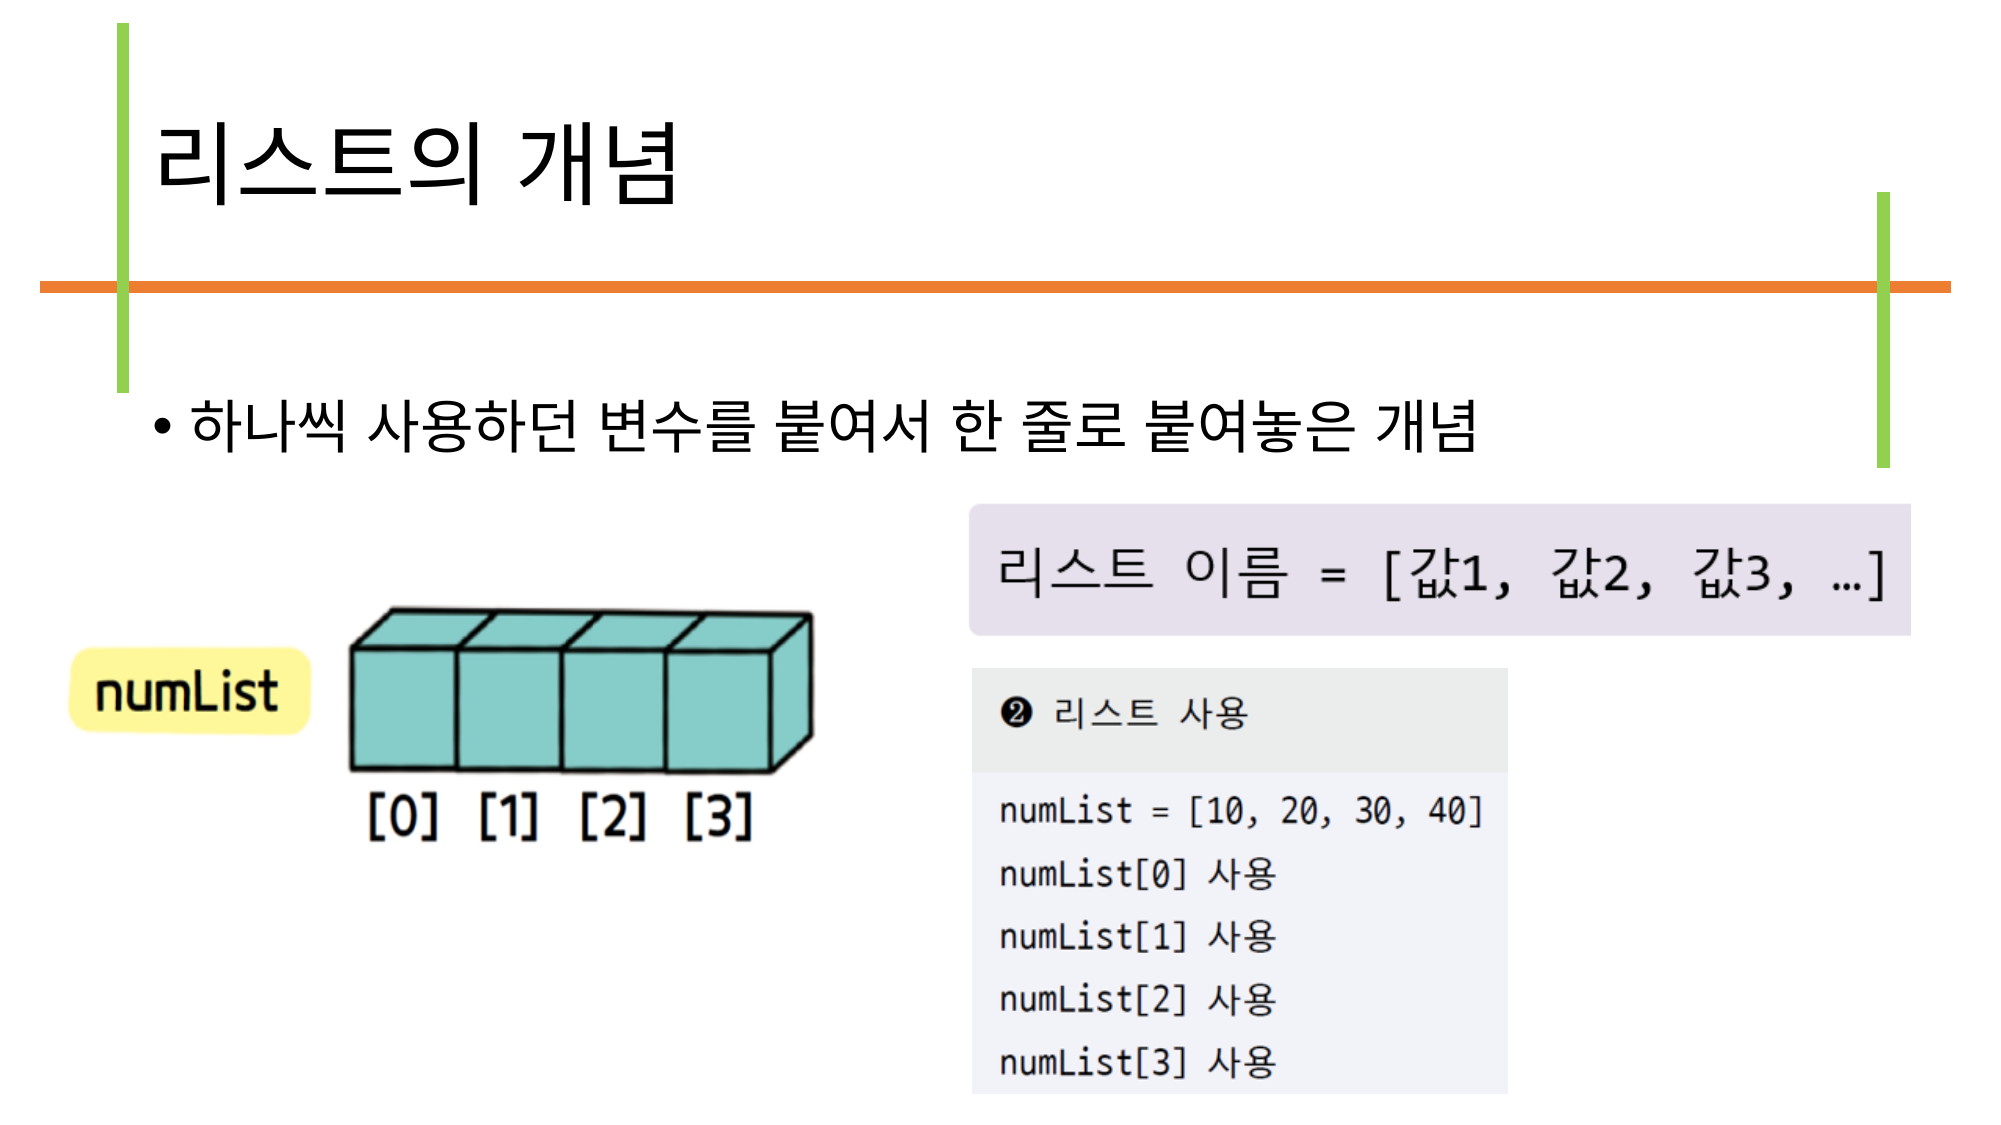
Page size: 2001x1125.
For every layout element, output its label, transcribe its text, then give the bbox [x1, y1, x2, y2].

picture [949, 468, 1911, 1094]
title 리스트의 개념 [137, 59, 1863, 278]
list 하나씩 사용하던 변수를 붙여서 한 줄로 붙여놓은 개념 [137, 299, 1863, 1014]
picture [25, 541, 835, 864]
